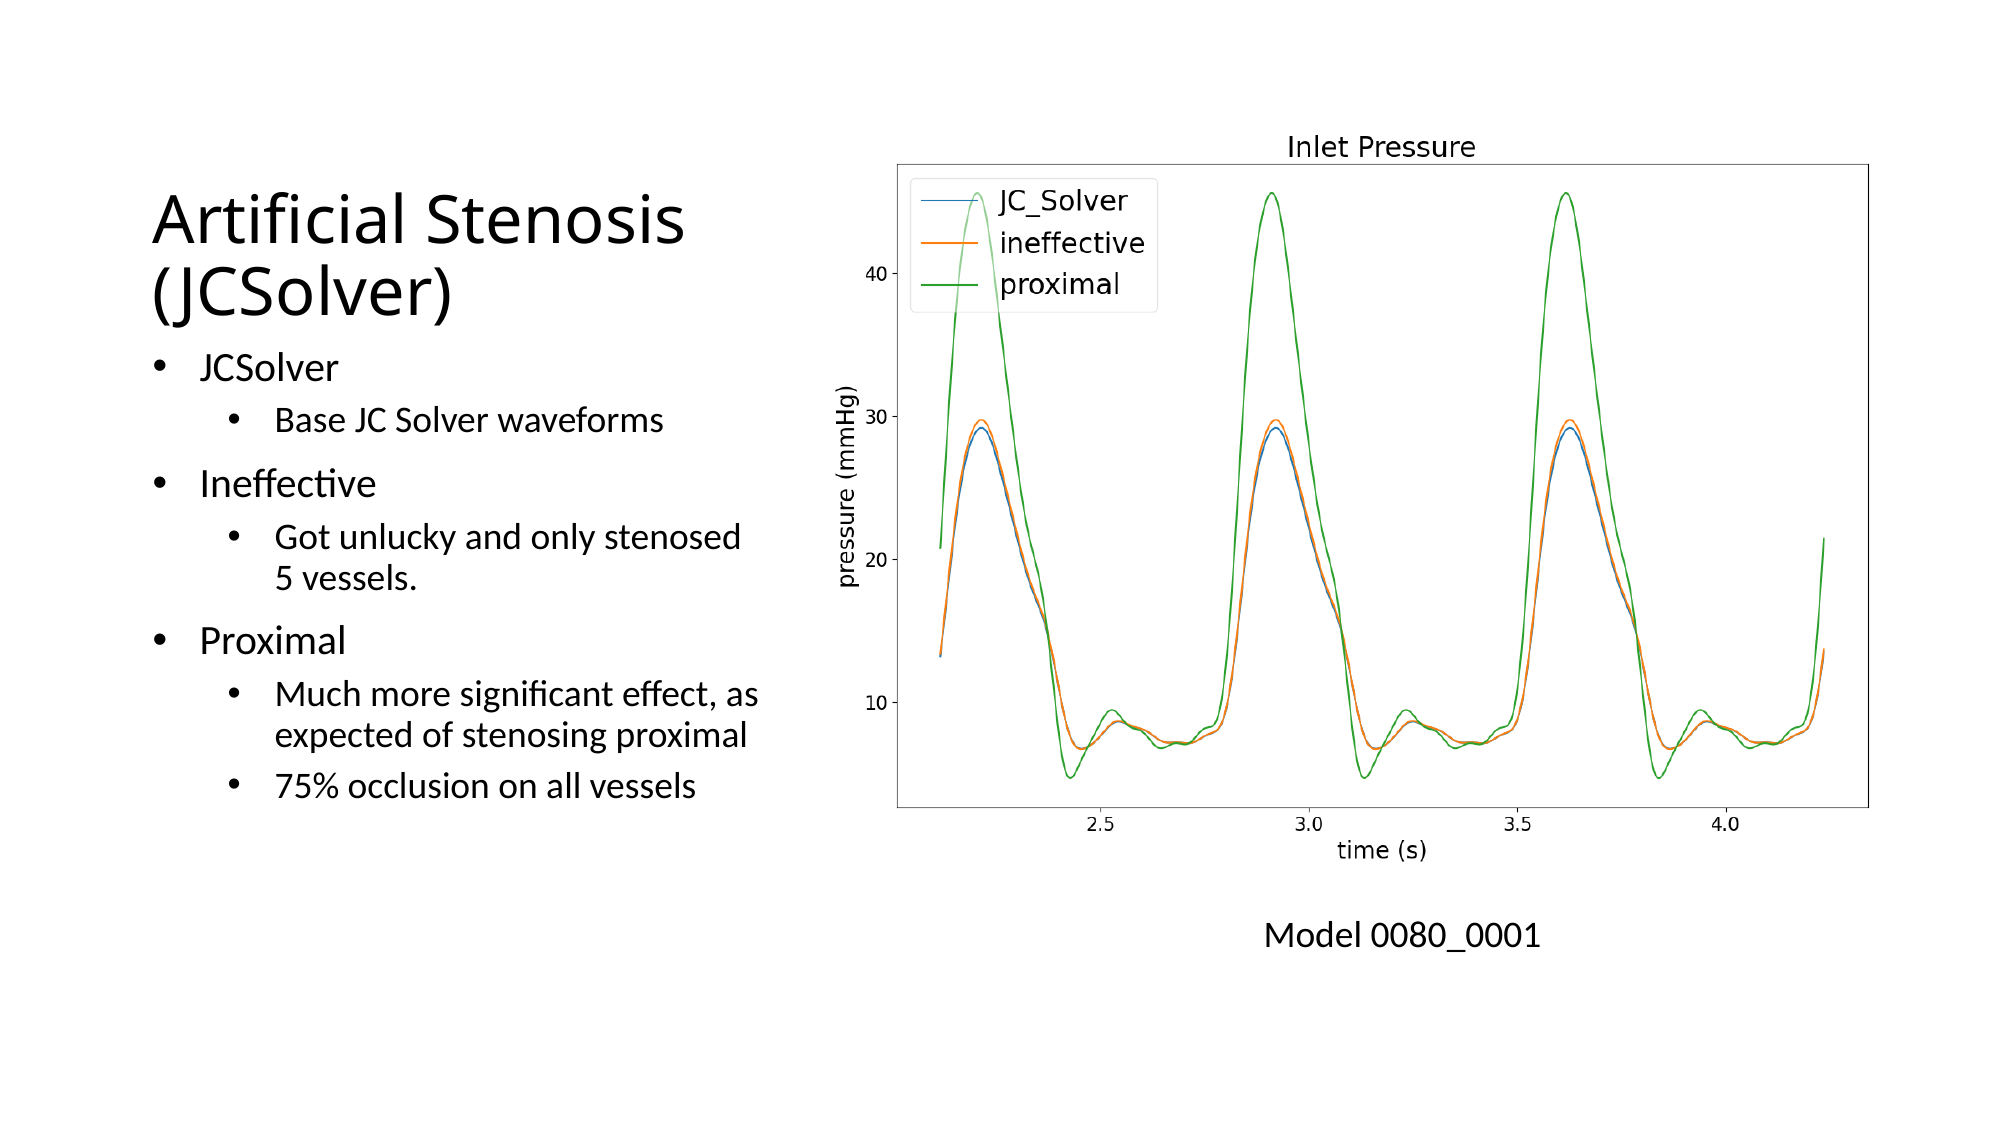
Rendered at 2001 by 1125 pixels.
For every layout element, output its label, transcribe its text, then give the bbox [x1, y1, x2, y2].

title Artificial Stenosis (JCSolver) [137, 75, 783, 337]
text_box Model 0080_0001 [1248, 902, 1728, 962]
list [808, 120, 1903, 873]
list JCSolver Base JC Solver waveforms Ineffective Got unlucky and only stenosed 5 vessels. Proximal Much more significant effect, as expected of stenosing proximal 75% occlusion on all vessels [137, 337, 783, 963]
